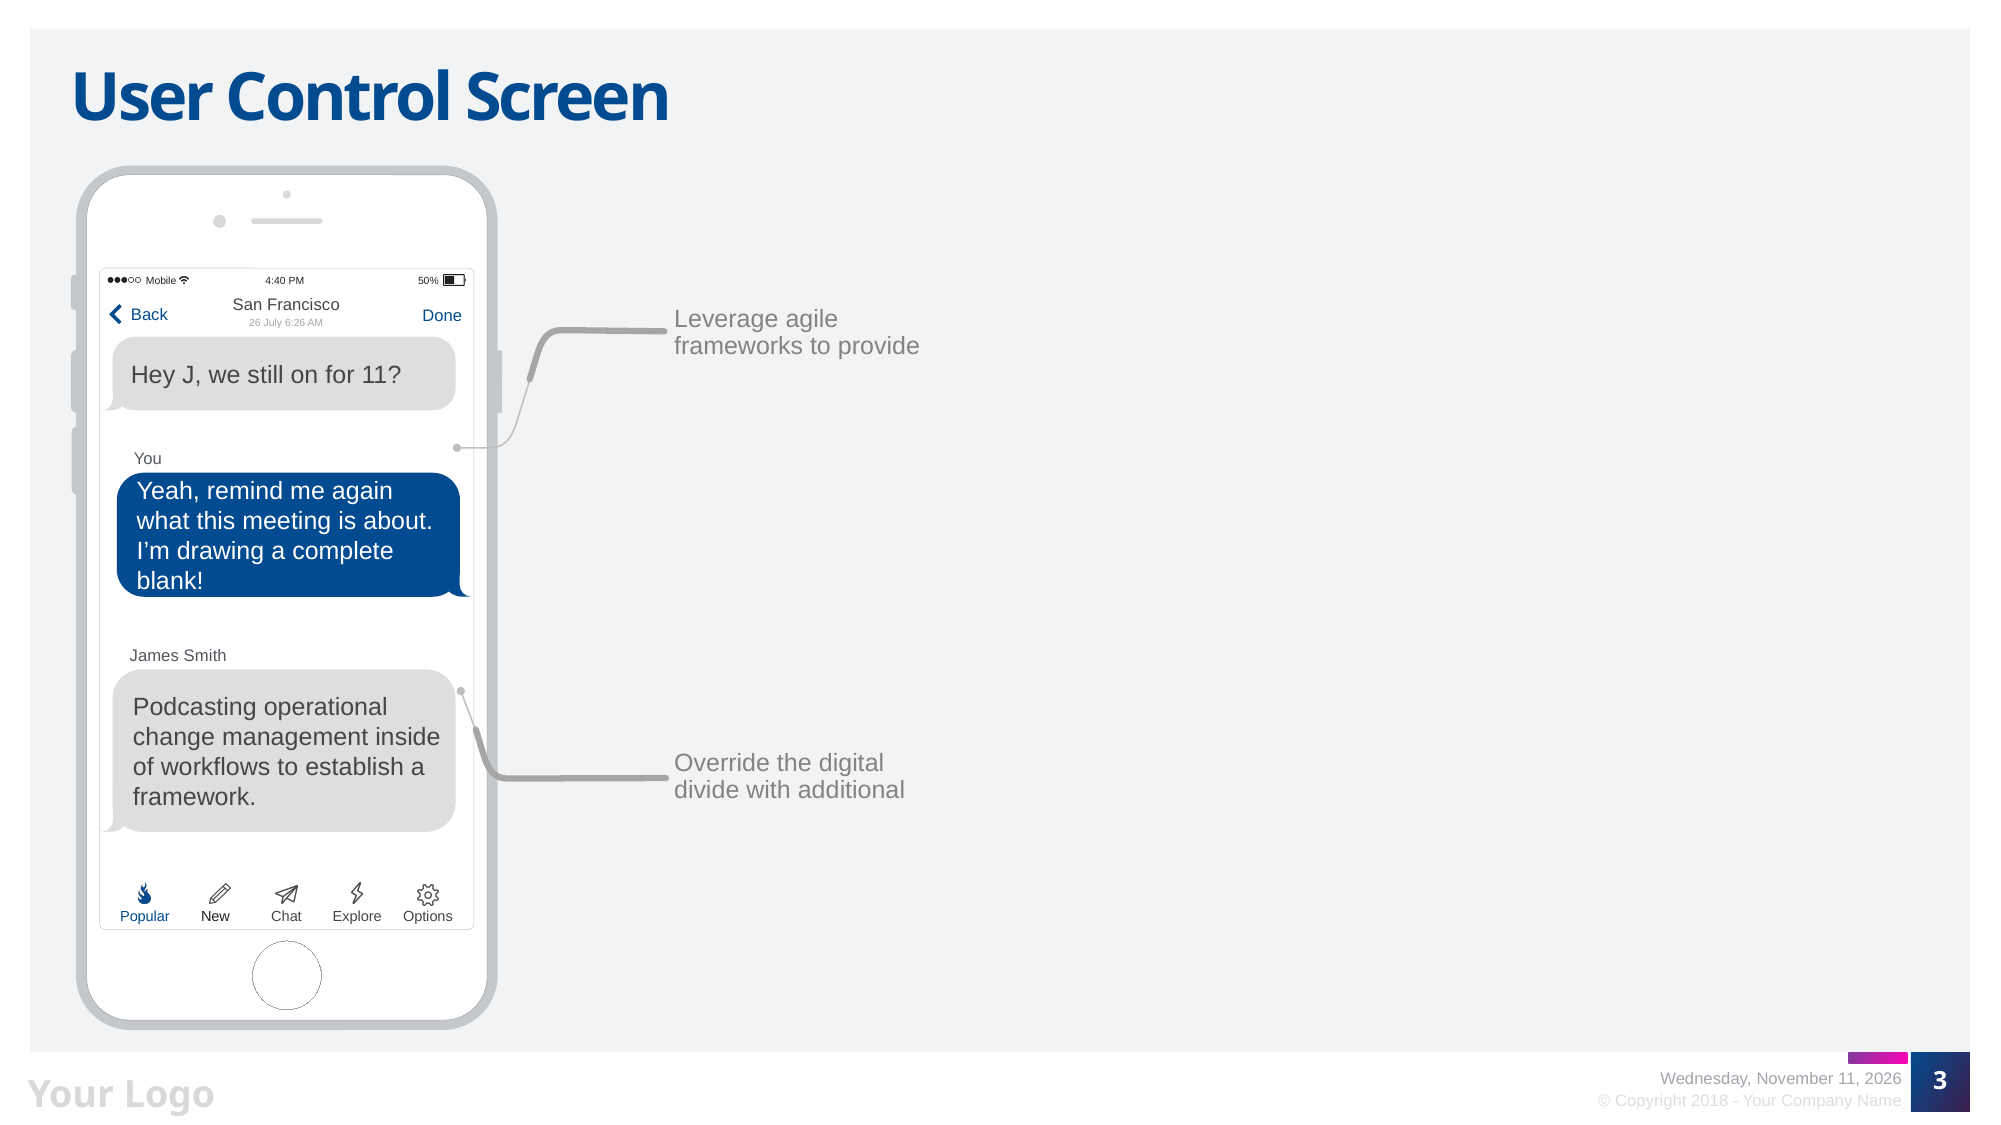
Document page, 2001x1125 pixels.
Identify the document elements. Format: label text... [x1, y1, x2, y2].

text_box Leverage agile frameworks to provide [674, 305, 935, 363]
title User Control Screen [70, 70, 1932, 189]
slide_number 3 [1910, 1052, 1970, 1112]
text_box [457, 330, 665, 448]
footer © Copyright 2018 - Your Company Name [1483, 1091, 1903, 1110]
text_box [101, 879, 471, 928]
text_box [101, 269, 472, 292]
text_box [101, 644, 456, 832]
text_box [101, 337, 456, 411]
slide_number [1483, 1067, 1903, 1089]
text_box Override the digital divide with additional [674, 750, 935, 807]
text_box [101, 292, 472, 337]
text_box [460, 691, 666, 779]
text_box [116, 448, 472, 597]
